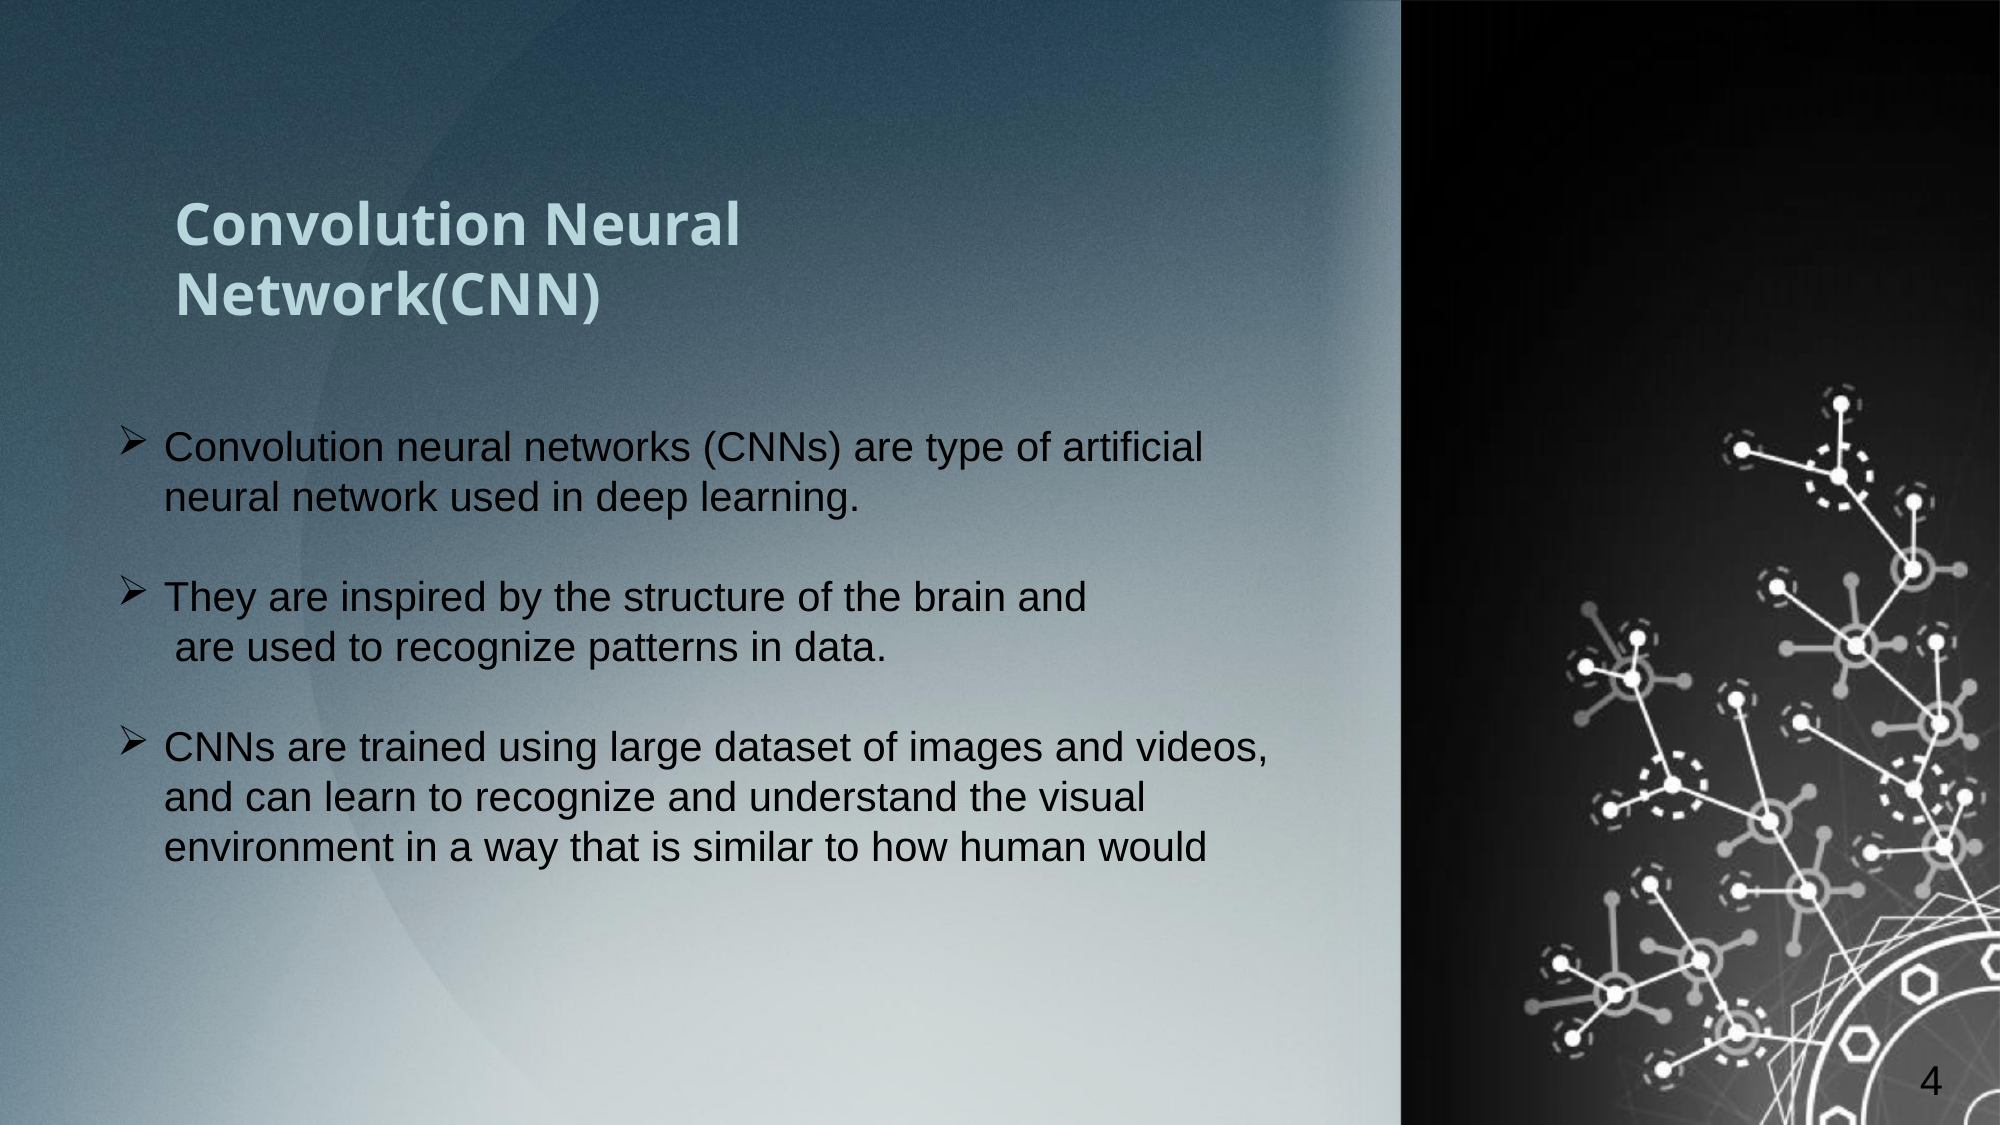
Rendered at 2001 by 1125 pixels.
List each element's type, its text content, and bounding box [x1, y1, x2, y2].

text_box Convolution neural networks (CNNs) are type of artificial neural network used in deep learning. They are inspired by the structure of the brain and are used to recognize patterns in data. CNNs are trained using large dataset of images and videos, and can learn to recognize and understand the visual environment in a way that is similar to how human would [102, 412, 1248, 878]
text_box Convolution Neural Network(CNN) [160, 180, 1161, 405]
picture [0, 0, 2000, 1125]
slide_number 4 [1905, 1046, 2000, 1107]
